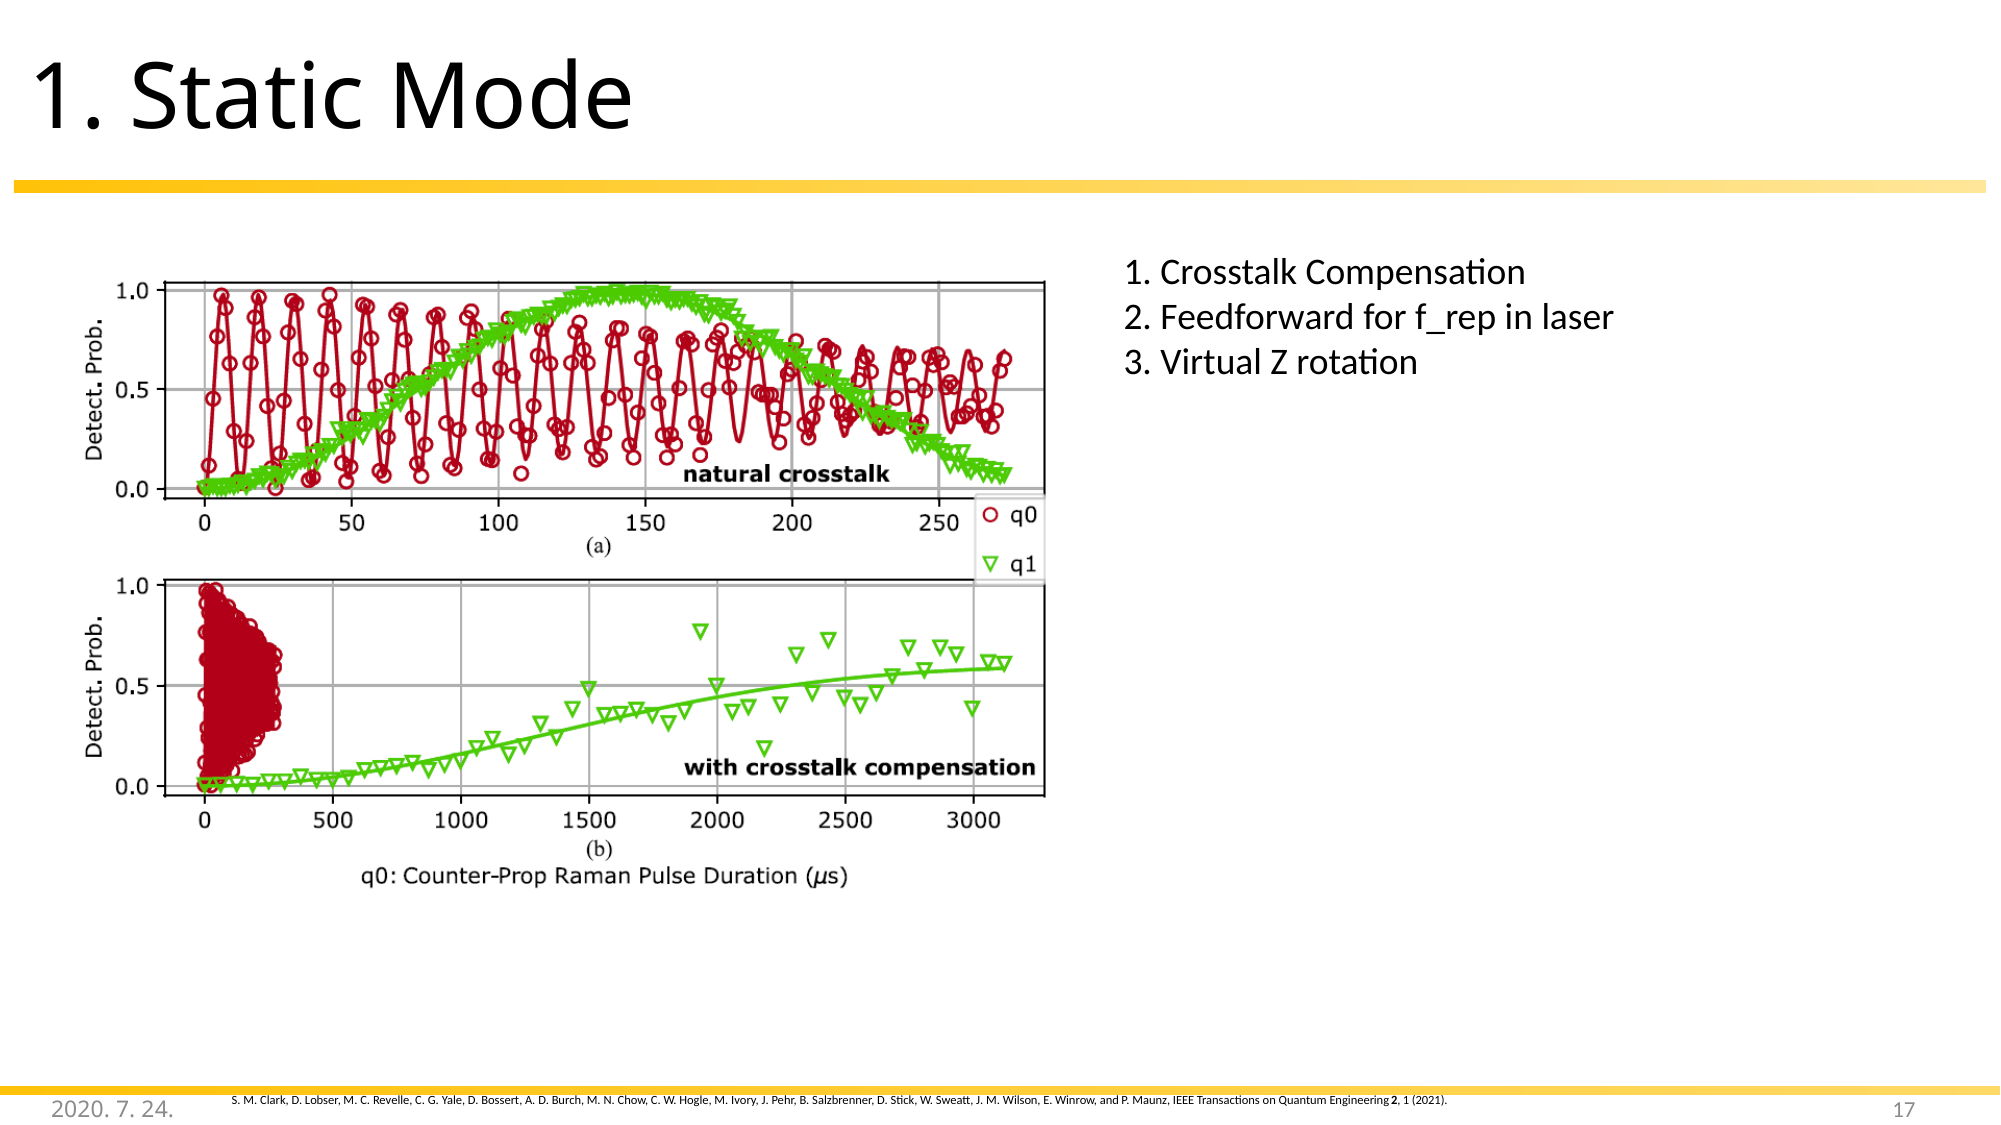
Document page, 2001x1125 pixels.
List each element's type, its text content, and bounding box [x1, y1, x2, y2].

text_box 1. Crosstalk Compensation 2. Feedforward for f_rep in laser 3. Virtual Z rotation [1108, 239, 1631, 390]
picture [35, 217, 1081, 908]
title 1. Static Mode [13, 25, 1986, 173]
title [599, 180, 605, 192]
slide_number 17 [1480, 1078, 1931, 1125]
text_box S. M. Clark, D. Lobser, M. C. Revelle, C. G. Yale, D. Bossert, A. D. Burch, M. N. Chow, C. W. Hogle, M. Ivory, J. Pehr, B. Salzbrenner, D. Stick, W. Sweatt, J. M. Wilson, E. Winrow, and P. Maunz, IEEE Transactions on Quantum Engineering 2, 1 (2021). [216, 1085, 1784, 1115]
slide_number 2020. 7. 24. [36, 1078, 486, 1125]
